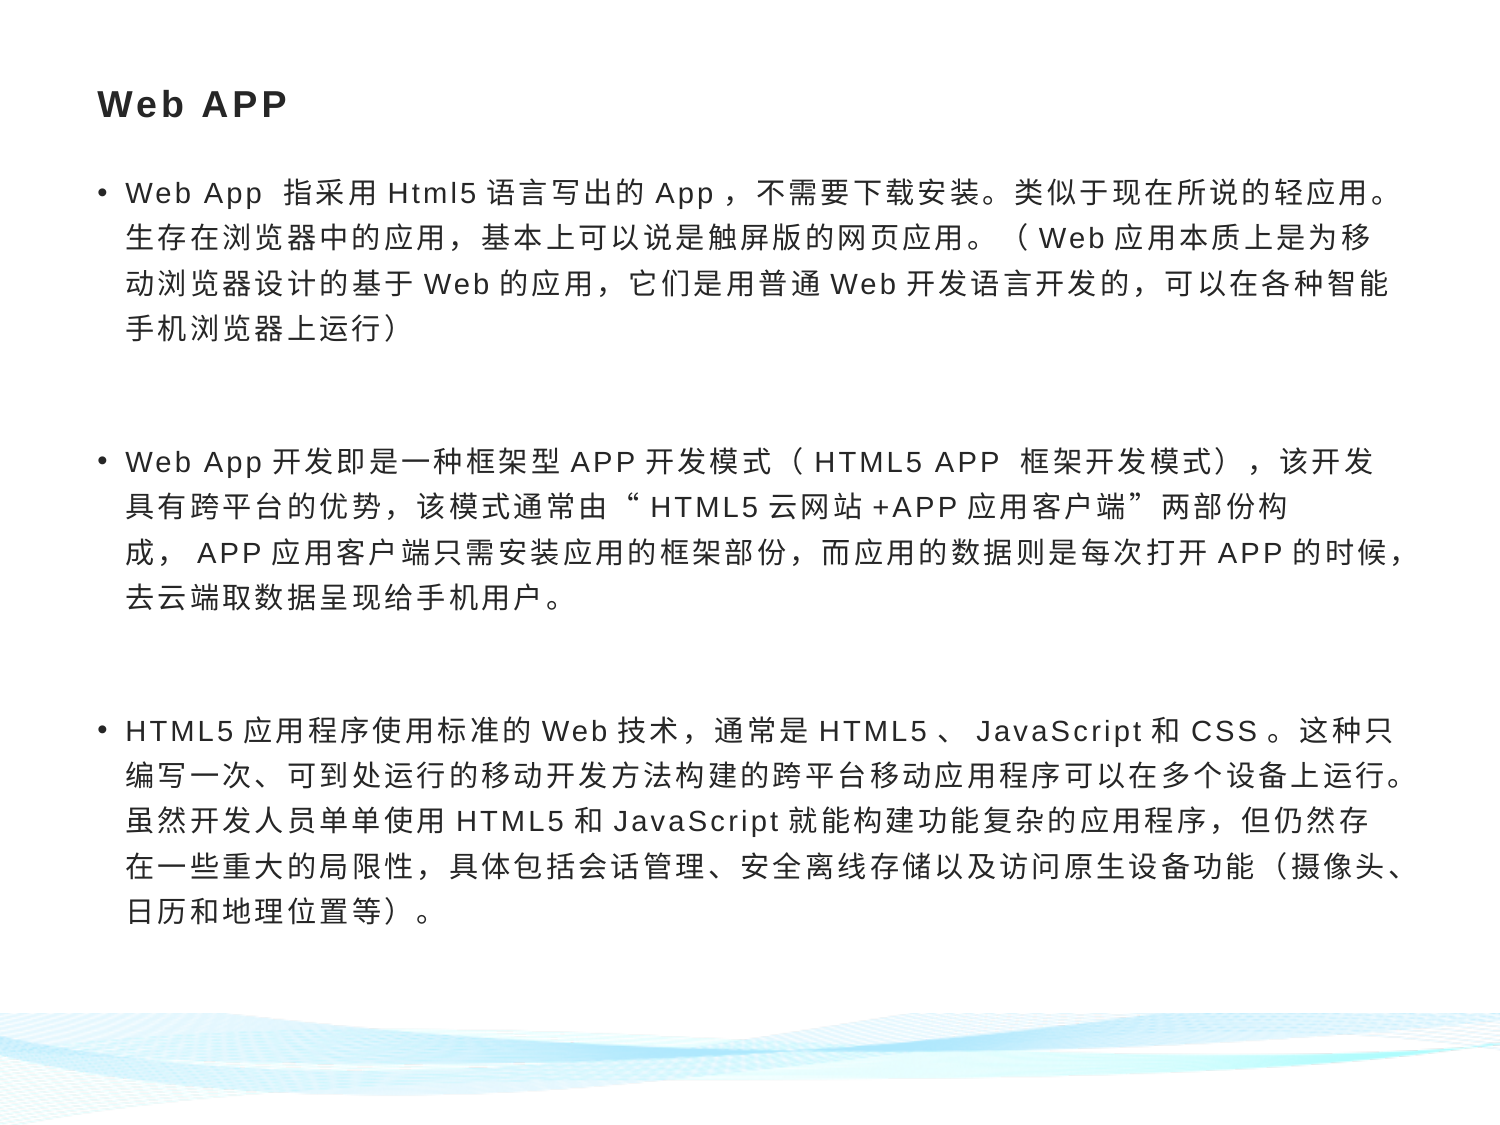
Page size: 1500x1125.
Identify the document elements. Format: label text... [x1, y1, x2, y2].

list Web App 指采用Html5语言写出的App，不需要下载安装。类似于现在所说的轻应用。生存在浏览器中的应用，基本上可以说是触屏版的网页应用。（Web应用本质上是为移动浏览器设计的基于Web的应用，它们是用普通Web开发语言开发的，可以在各种智能手机浏览器上运行） Web App开发即是一种框架型APP开发模式（HTML5 APP 框架开发模式），该开发具有跨平台的优势，该模式通常由“HTML5云网站+APP应用客户端”两部份构成，APP应用客户端只需安装应用的框架部份，而应用的数据则是每次打开APP的时候，去云端取数据呈现给手机用户。 HTML5应用程序使用标准的Web技术，通常是HTML5、JavaScript和CSS。这种只编写一次、可到处运行的移动开发方法构建的跨平台移动应用程序可以在多个设备上运行。虽然开发人员单单使用HTML5和JavaScript就能构建功能复杂的应用程序，但仍然存在一些重大的局限性，具体包括会话管理、安全离线存储以及访问原生设备功能（摄像头、日历和地理位置等）。 [82, 156, 1418, 1041]
title Web APP [82, 72, 1418, 146]
picture [0, 1013, 1500, 1125]
